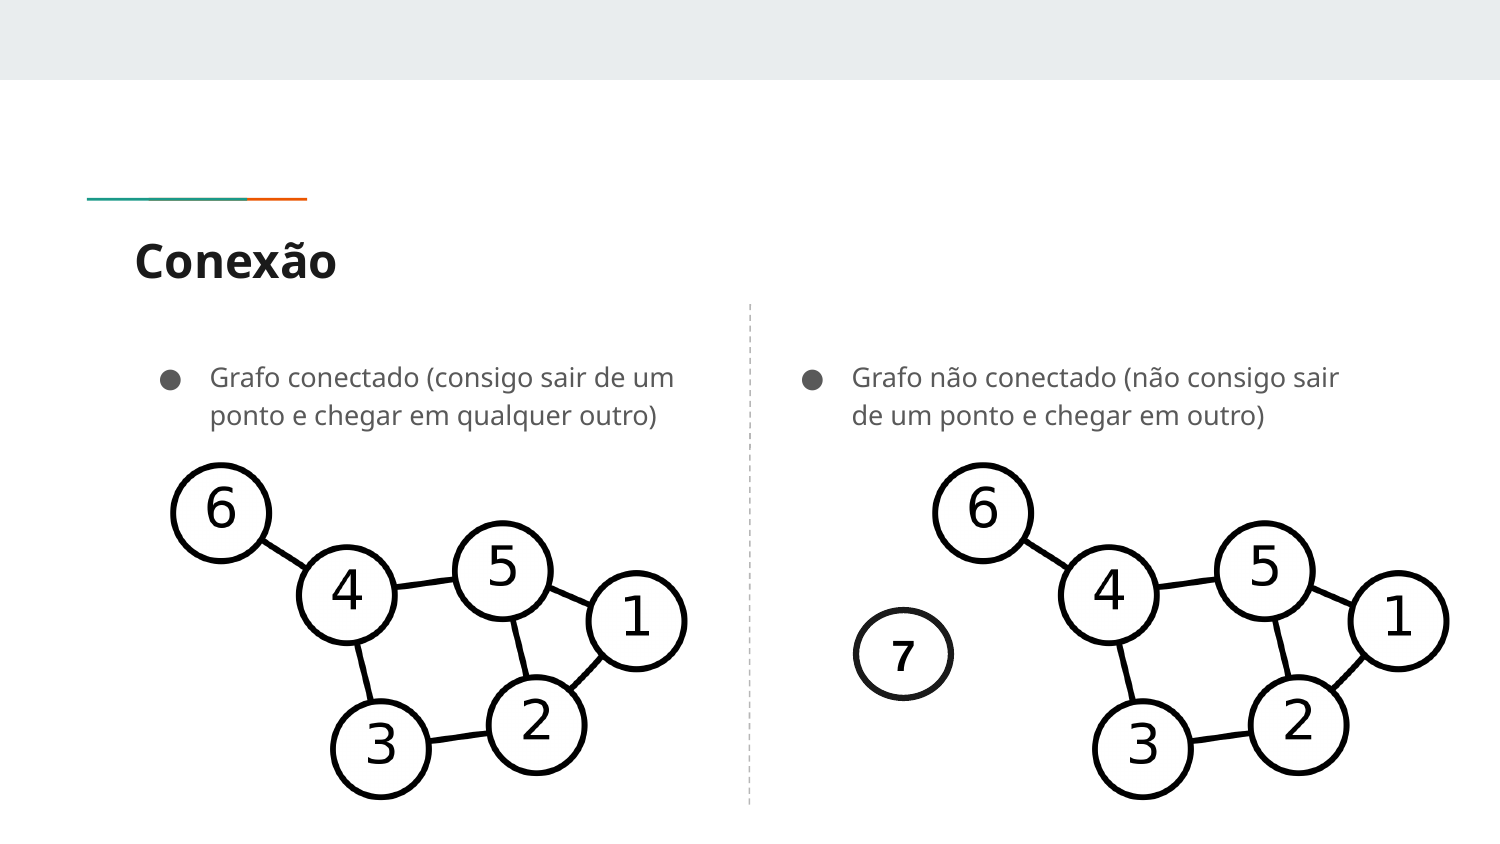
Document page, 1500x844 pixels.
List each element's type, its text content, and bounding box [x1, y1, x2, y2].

title Conexão [119, 216, 1381, 305]
picture [924, 455, 1457, 808]
text_box 7 [856, 610, 919, 698]
list Grafo conectado (consigo sair de um ponto e chegar em qualquer outro) [119, 341, 739, 712]
picture [163, 455, 696, 808]
list Grafo não conectado (não consigo sair de um ponto e chegar em outro) [761, 341, 1381, 712]
